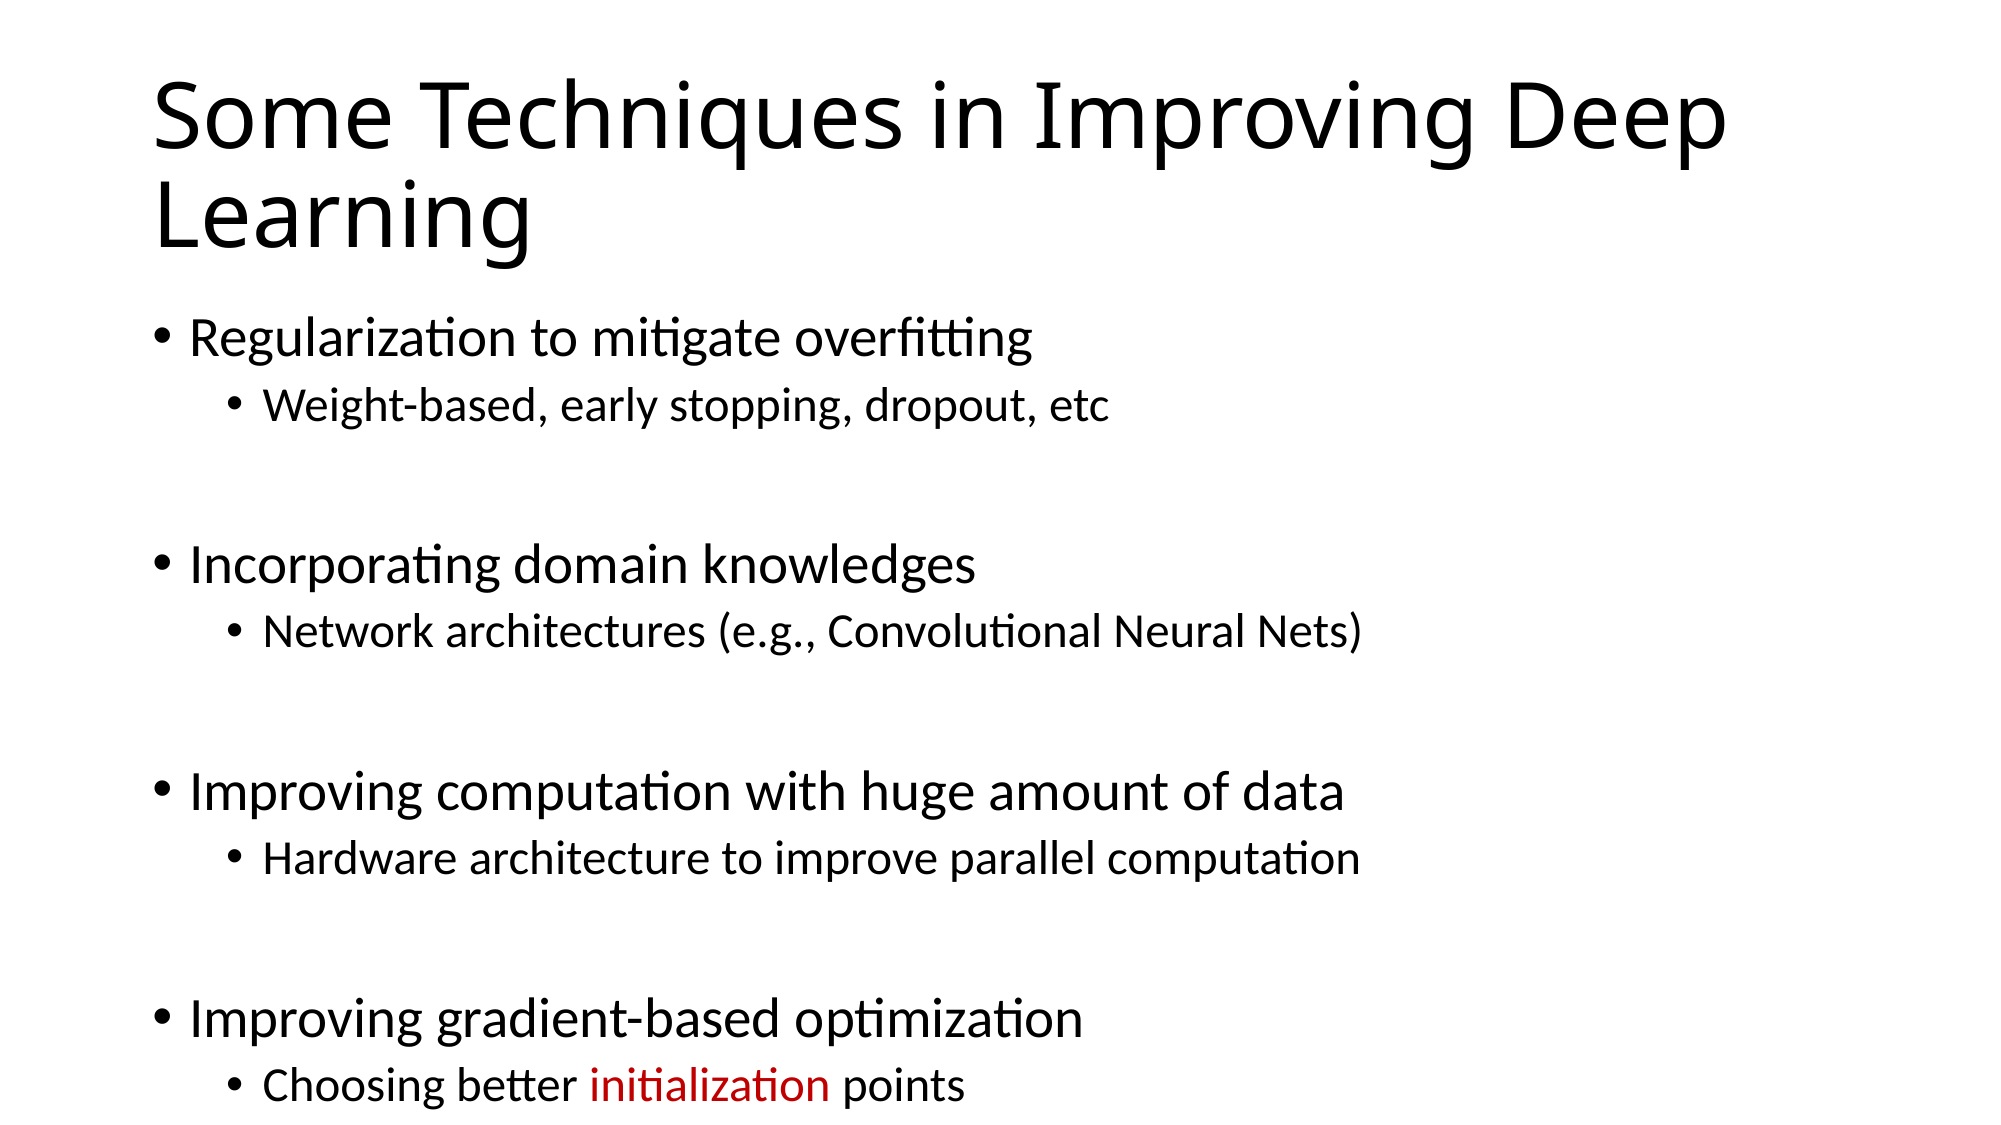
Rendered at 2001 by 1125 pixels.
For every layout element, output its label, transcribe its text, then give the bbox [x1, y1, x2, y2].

title Some Techniques in Improving Deep Learning [137, 59, 1863, 278]
list Regularization to mitigate overfitting Weight-based, early stopping, dropout, etc Incorporating domain knowledges Network architectures (e.g., Convolutional Neural Nets) Improving computation with huge amount of data Hardware architecture to improve parallel computation Improving gradient-based optimization Choosing better initialization points [137, 299, 1863, 1125]
